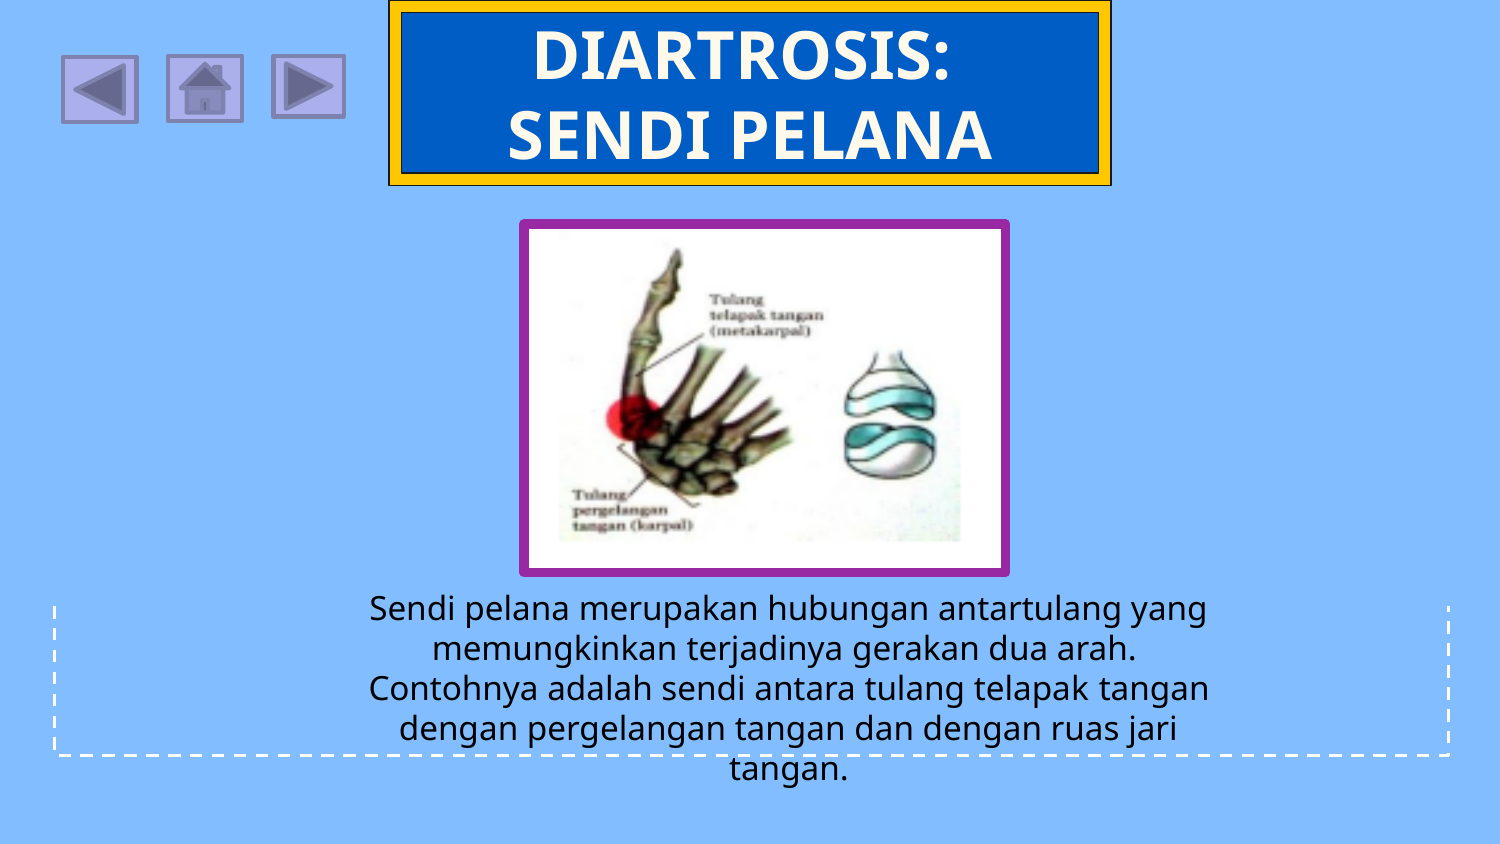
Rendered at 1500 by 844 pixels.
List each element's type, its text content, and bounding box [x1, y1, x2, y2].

text_box [388, 0, 1112, 186]
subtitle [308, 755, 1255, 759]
text_box [54, 606, 1449, 756]
picture [528, 228, 1001, 569]
text_box [166, 54, 244, 123]
text_box [61, 55, 139, 124]
title DIARTROSIS: SENDI PELANA [423, 23, 1077, 162]
text_box [271, 54, 346, 119]
subtitle Sendi pelana merupakan hubungan antartulang yang memungkinkan terjadinya gerakan dua arah. Contohnya adalah sendi antara tulang telapak tangan dengan pergelangan tangan dan dengan ruas jari tangan. [308, 572, 1255, 606]
text_box [401, 12, 1099, 174]
